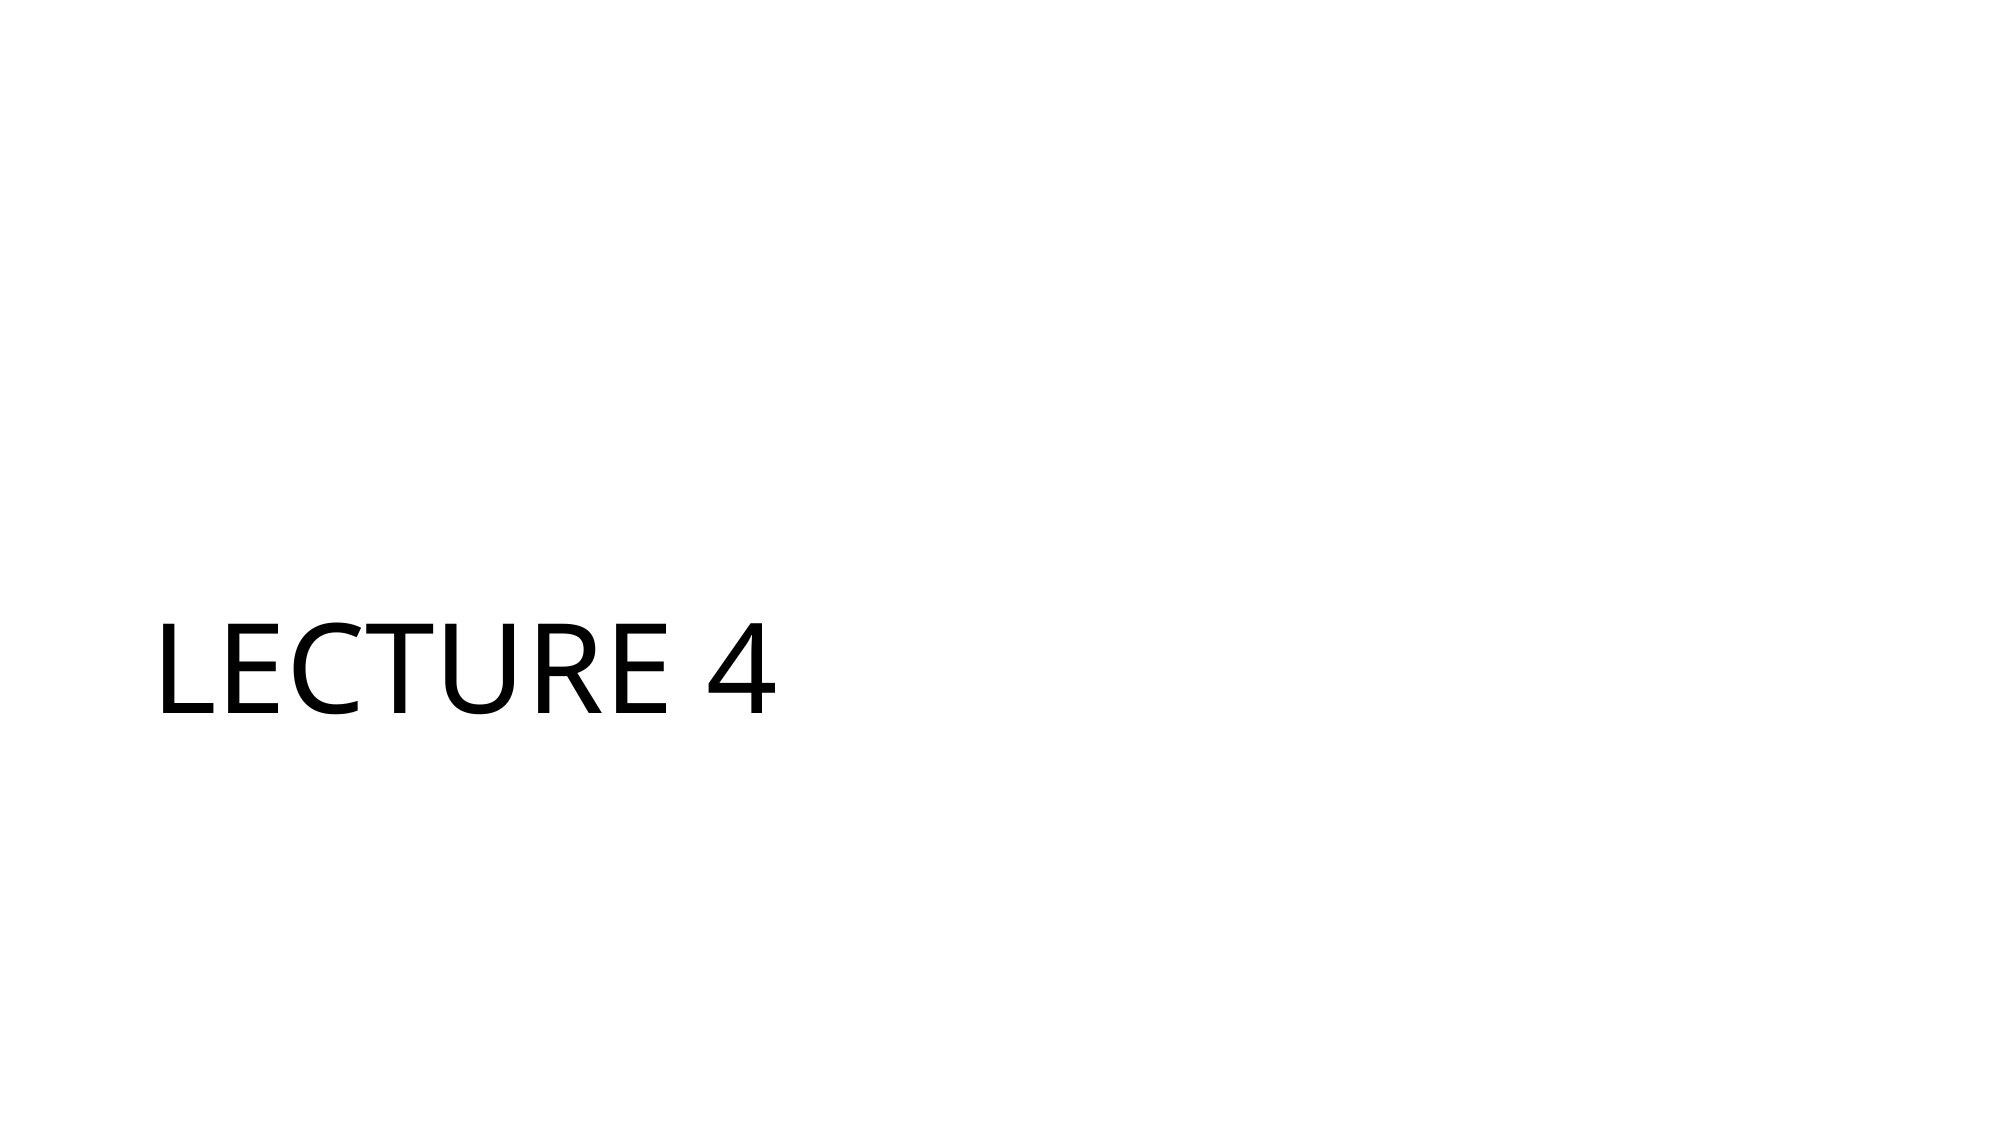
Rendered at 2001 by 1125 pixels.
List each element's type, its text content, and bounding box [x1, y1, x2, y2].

title LECTURE 4 [136, 280, 1862, 749]
